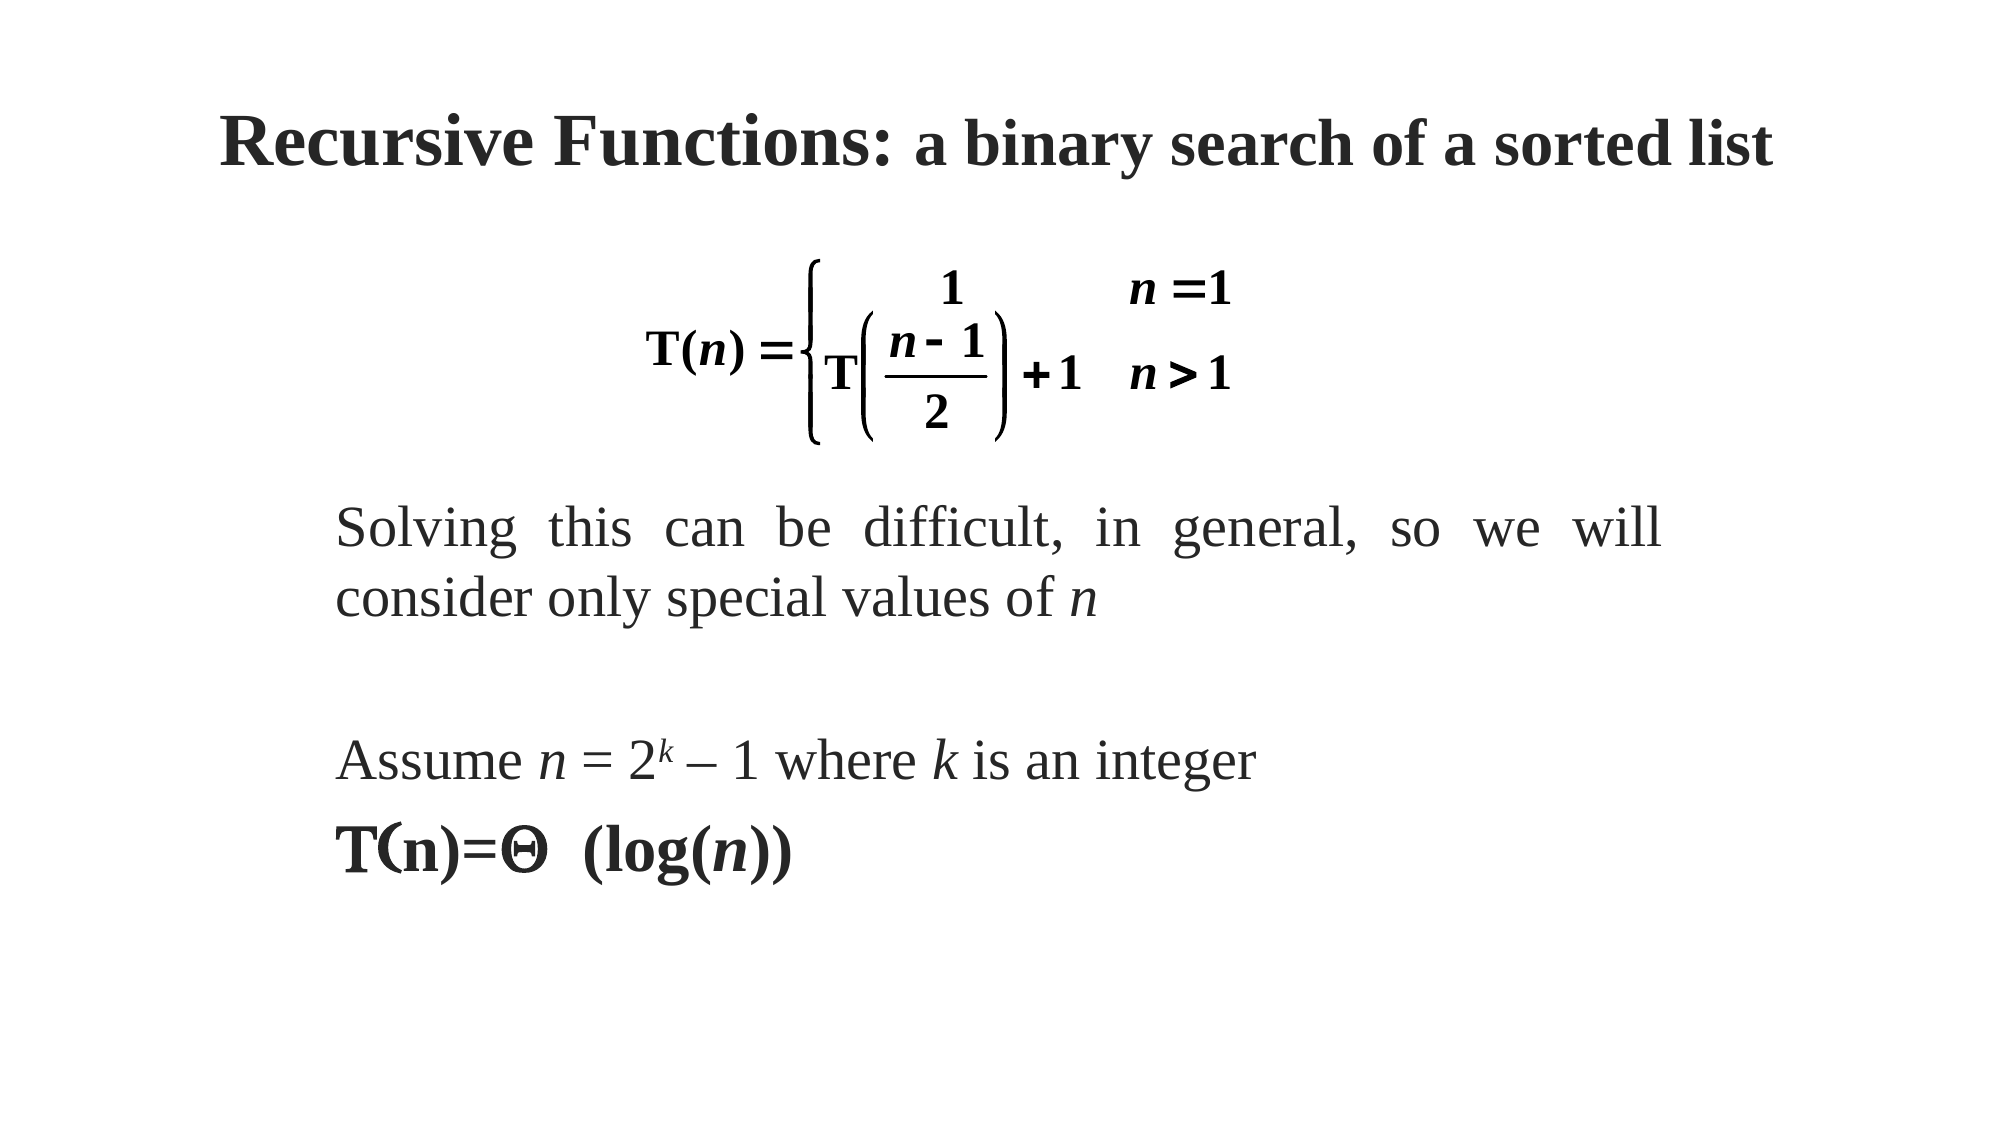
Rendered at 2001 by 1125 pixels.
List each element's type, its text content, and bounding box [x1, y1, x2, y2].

title Recursive Functions: a binary search of a sorted list [203, 78, 1979, 192]
list Solving this can be difficult, in general, so we will consider only special values of n Assume n = 2k – 1 where k is an integer T(n)=Q (log(n)) [320, 235, 1680, 1064]
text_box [638, 250, 1239, 455]
